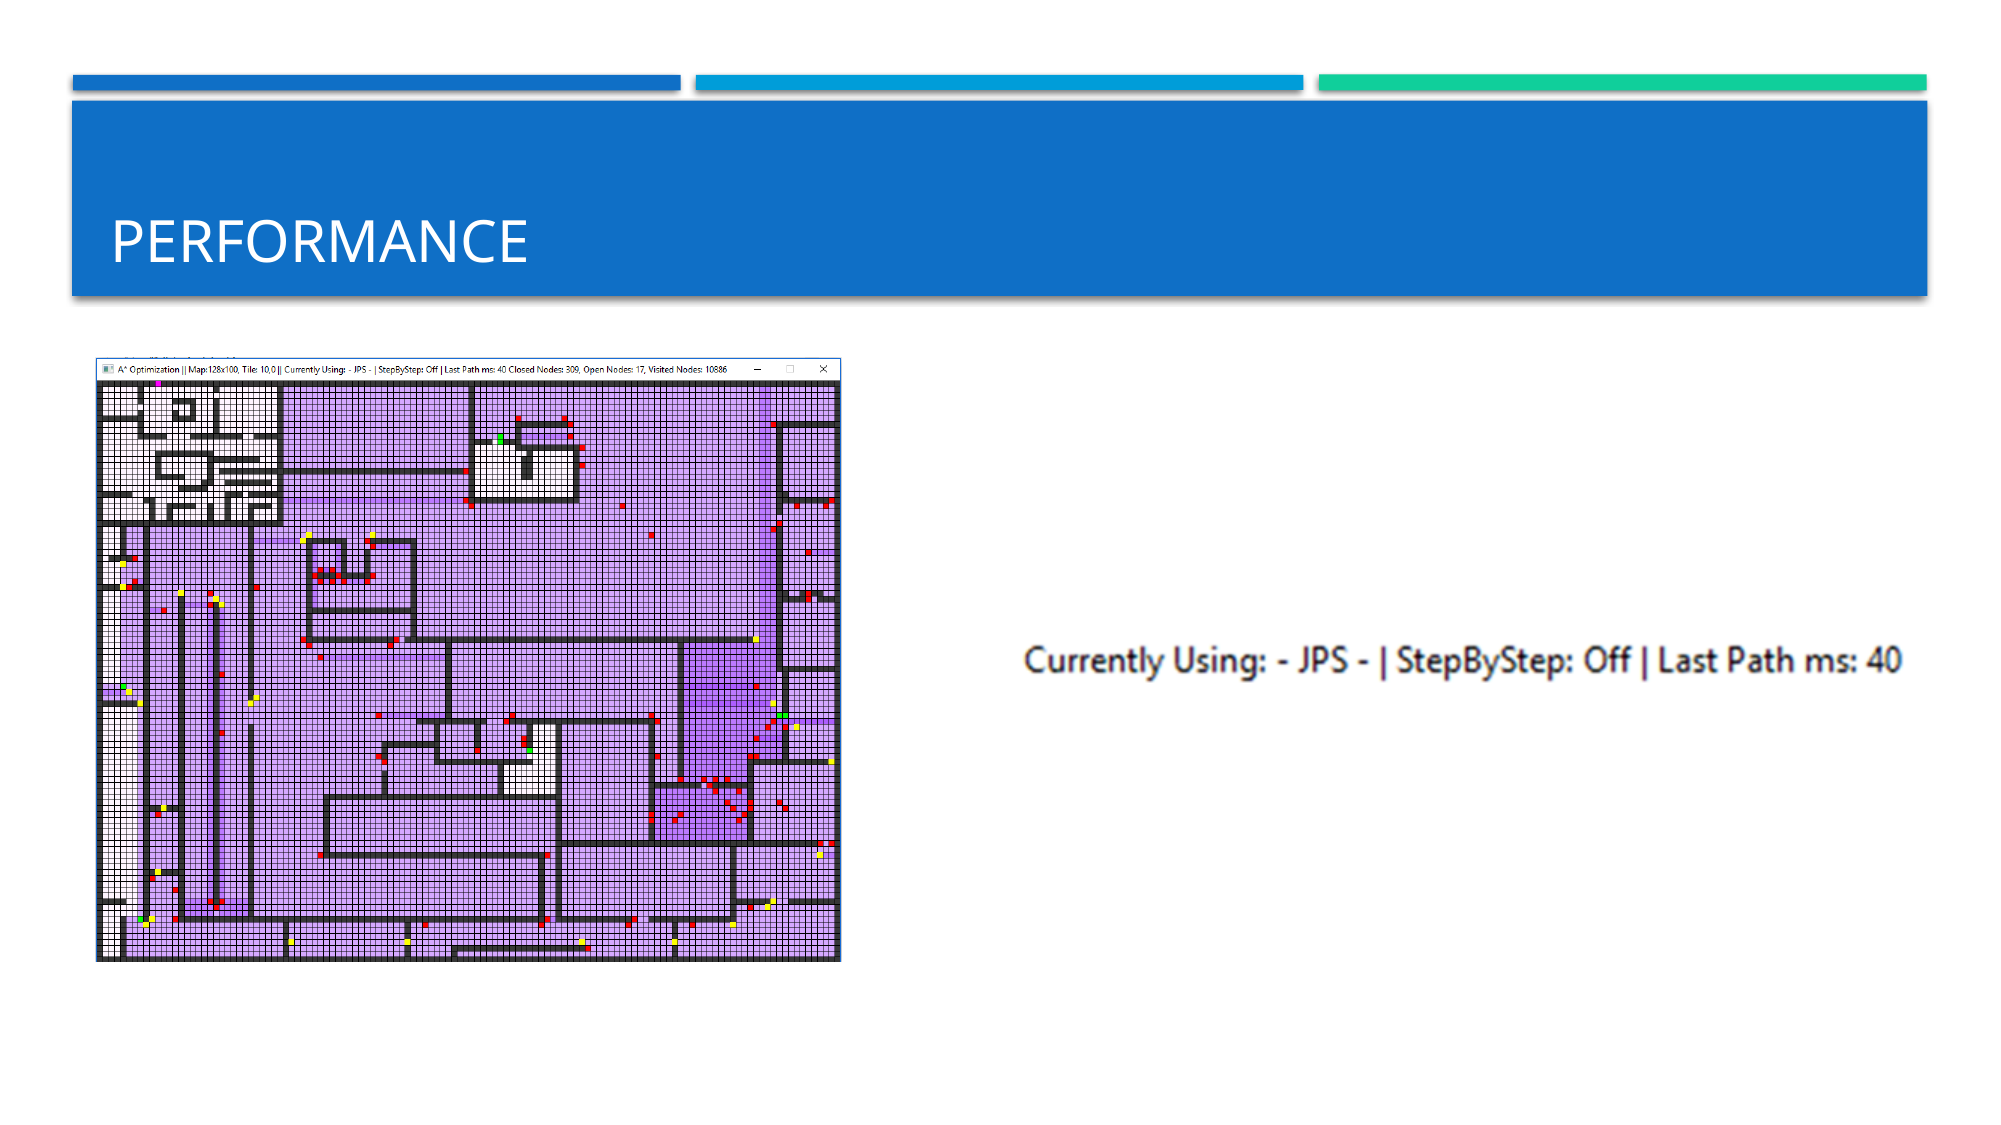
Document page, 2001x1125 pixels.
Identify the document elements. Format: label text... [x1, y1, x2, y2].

title performance [95, 115, 1905, 282]
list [94, 357, 843, 962]
picture [1014, 617, 1906, 702]
